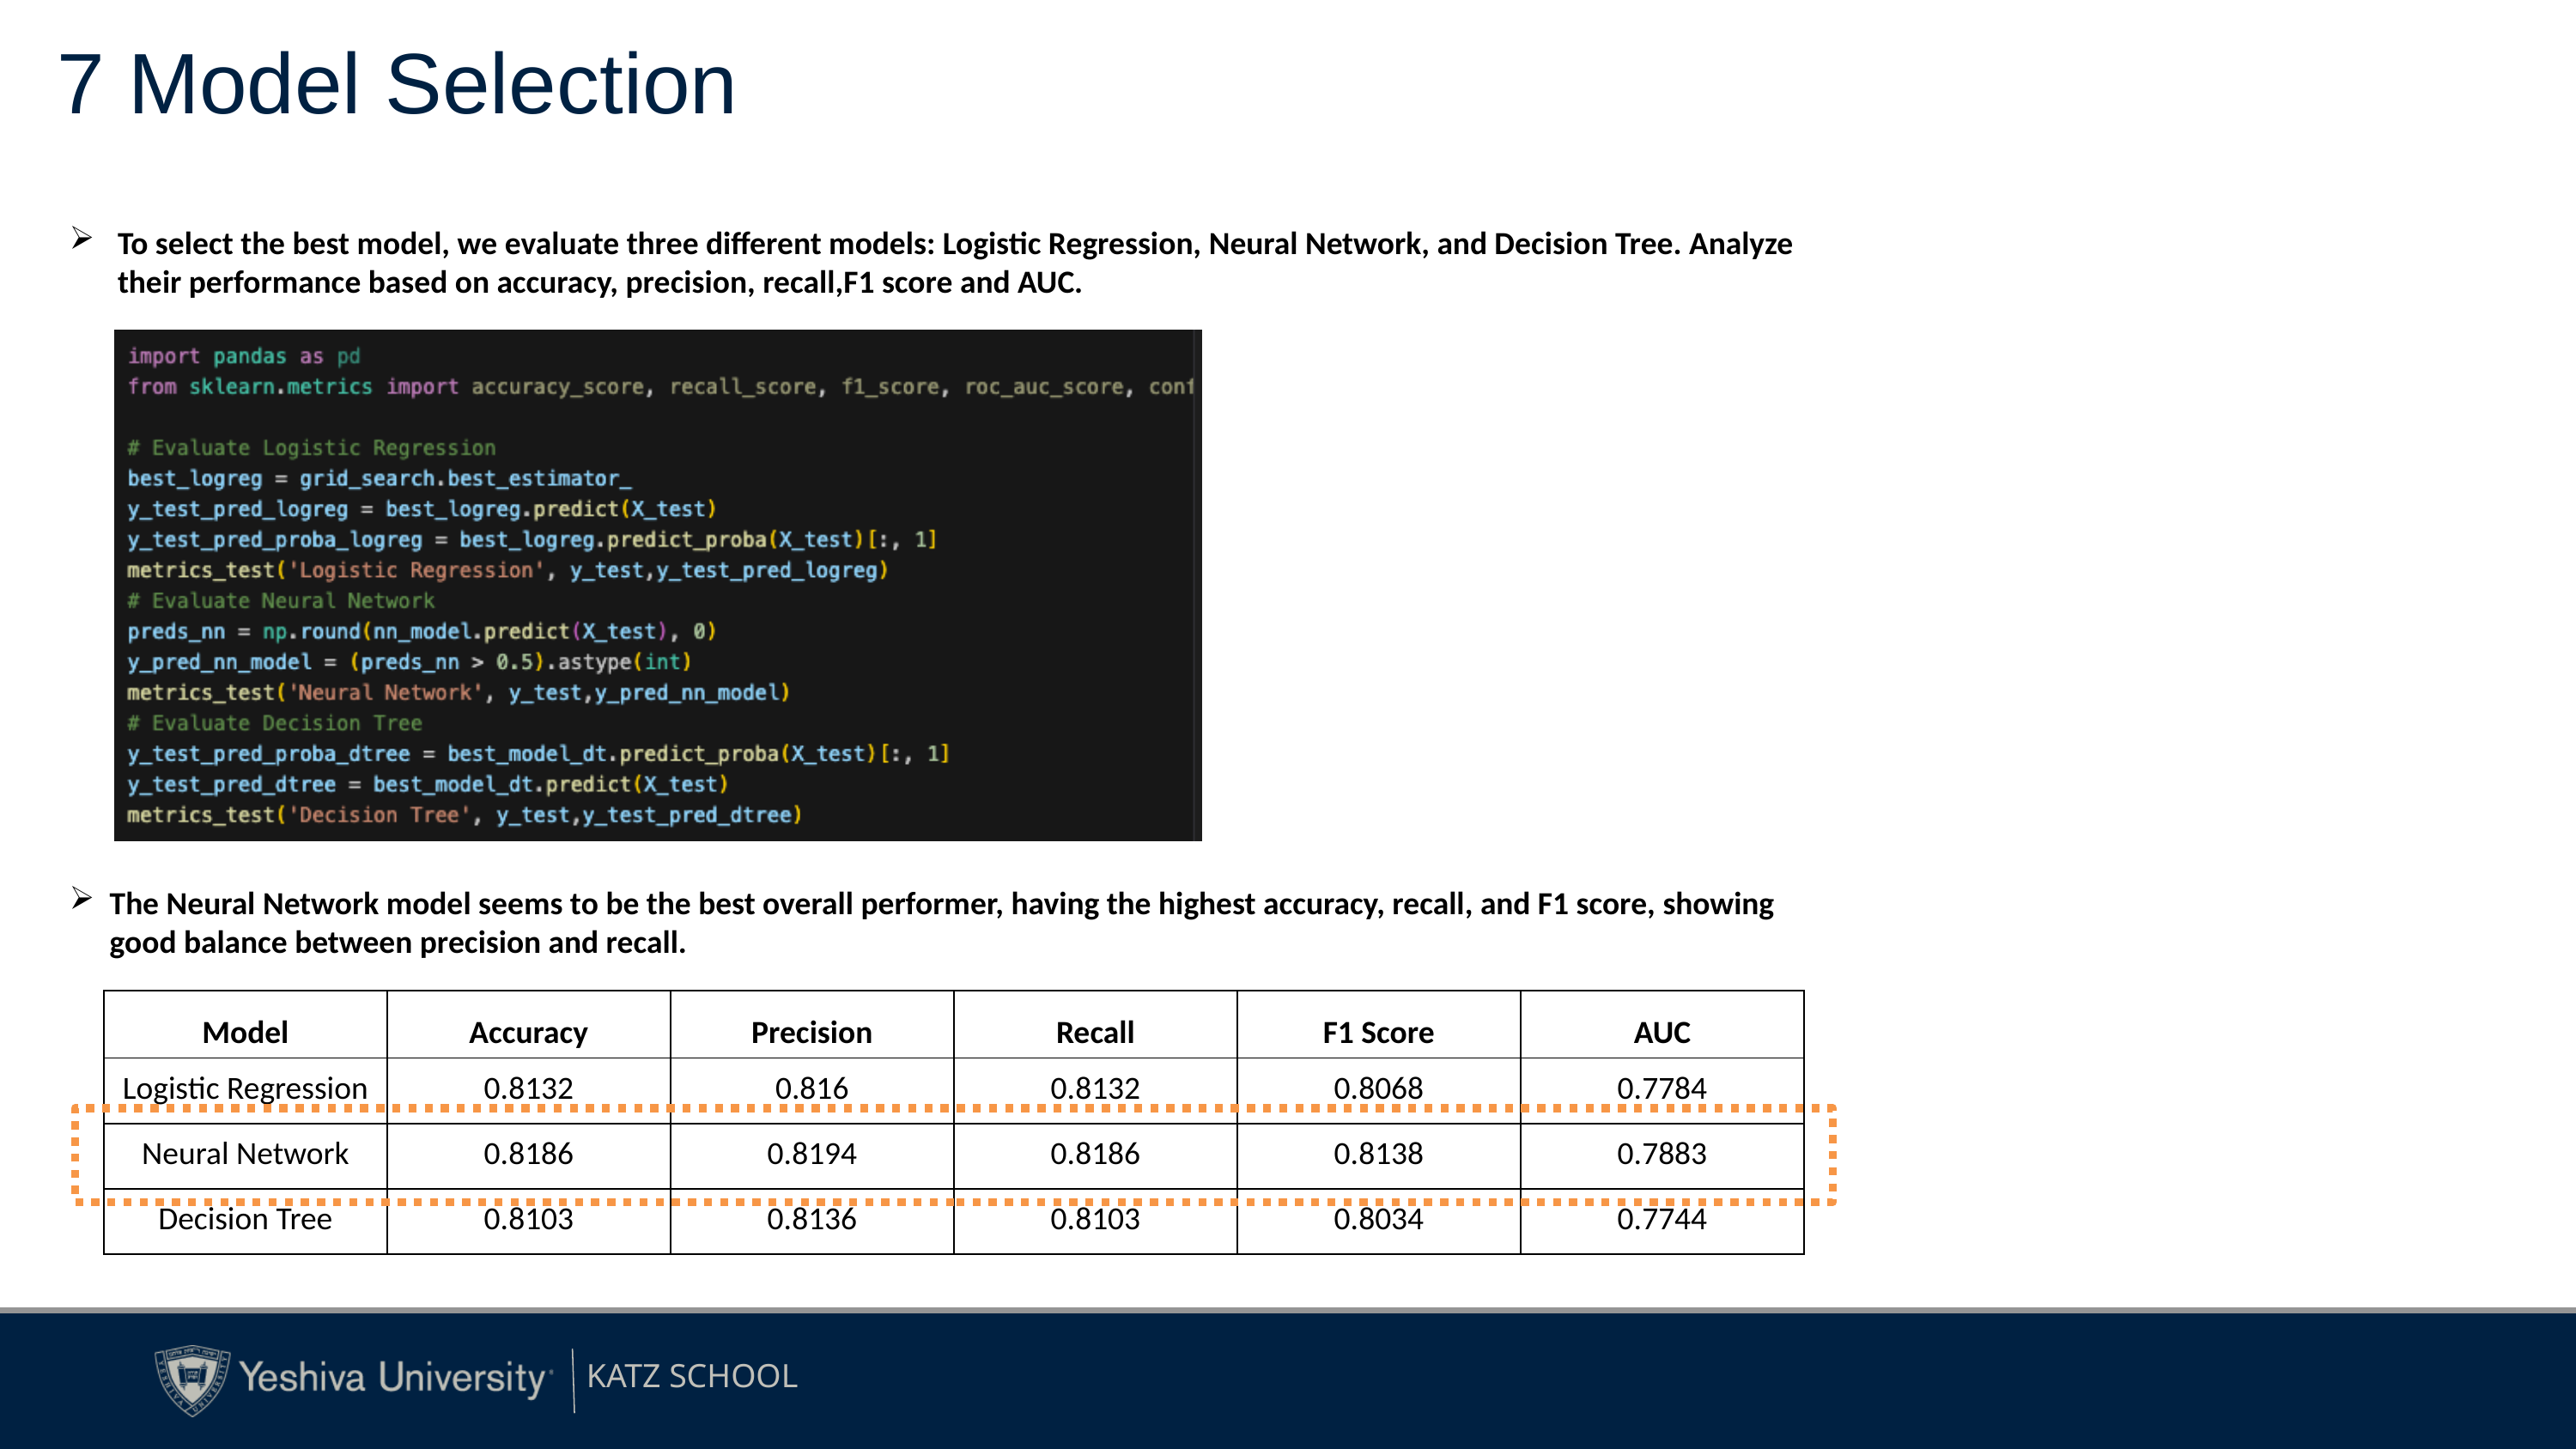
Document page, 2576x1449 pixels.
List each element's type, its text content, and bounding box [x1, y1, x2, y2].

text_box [0, 1307, 2576, 1313]
table_header F1 Score [1238, 991, 1520, 1058]
table_cell 0.8103 [955, 1203, 1236, 1253]
table_cell 0.8068 [1238, 1058, 1520, 1107]
text_box [73, 1106, 1835, 1203]
table_cell Decision Tree [105, 1203, 386, 1253]
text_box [0, 1322, 2576, 1449]
table_cell Logistic Regression [105, 1058, 386, 1107]
text_box The Neural Network model seems to be the best overall performer, having the highest accuracy, recall, and F1 score, showing good balance between precision and recall. [57, 876, 1816, 967]
text_box To select the best model, we evaluate three different models: Logistic Regression, Neural Network, and Decision Tree. Analyze their performance based on accuracy, precision, recall,F1 score and AUC. [57, 170, 1815, 321]
table_cell 0.816 [671, 1058, 953, 1107]
table_header Accuracy [388, 991, 670, 1058]
table_cell 0.8034 [1238, 1203, 1520, 1253]
table_header Model [105, 991, 386, 1058]
picture [113, 329, 1202, 841]
table_cell 0.8136 [671, 1203, 953, 1253]
text_box 7 Model Selection [57, 37, 2427, 131]
table_cell 0.7744 [1522, 1203, 1803, 1253]
table_header Recall [955, 991, 1236, 1058]
table_cell 0.8103 [388, 1203, 670, 1253]
table_cell 0.8132 [388, 1058, 670, 1107]
table_cell 0.8132 [955, 1058, 1236, 1107]
table_header AUC [1522, 991, 1803, 1058]
table_header Precision [671, 991, 953, 1058]
table_cell 0.7784 [1522, 1058, 1803, 1107]
